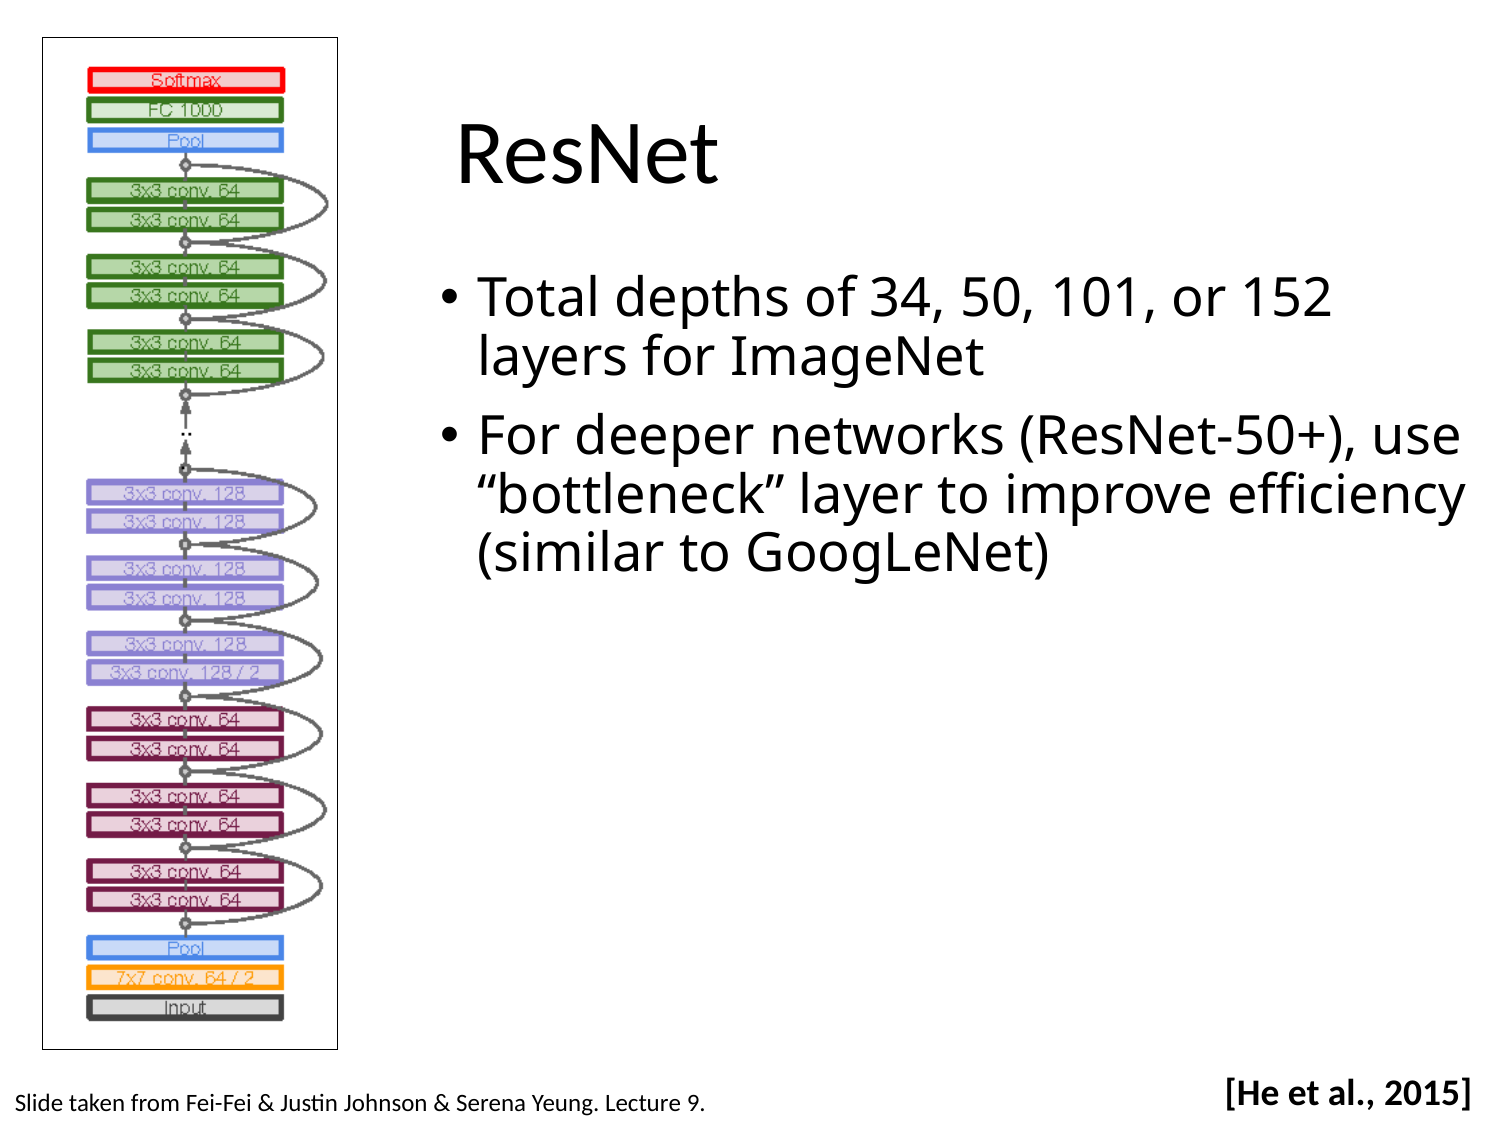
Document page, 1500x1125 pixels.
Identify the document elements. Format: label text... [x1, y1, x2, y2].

text_box Slide taken from Fei-Fei & Justin Johnson & Serena Yeung. Lecture 9. [0, 1079, 1088, 1125]
text_box [He et al., 2015] [1201, 1060, 1488, 1121]
picture [42, 37, 338, 1050]
title ResNet [440, 45, 1500, 263]
list Total depths of 34, 50, 101, or 152 layers for ImageNet For deeper networks (ResNet-50+), use “bottleneck” layer to improve efficiency (similar to GoogLeNet) [425, 262, 1488, 1005]
